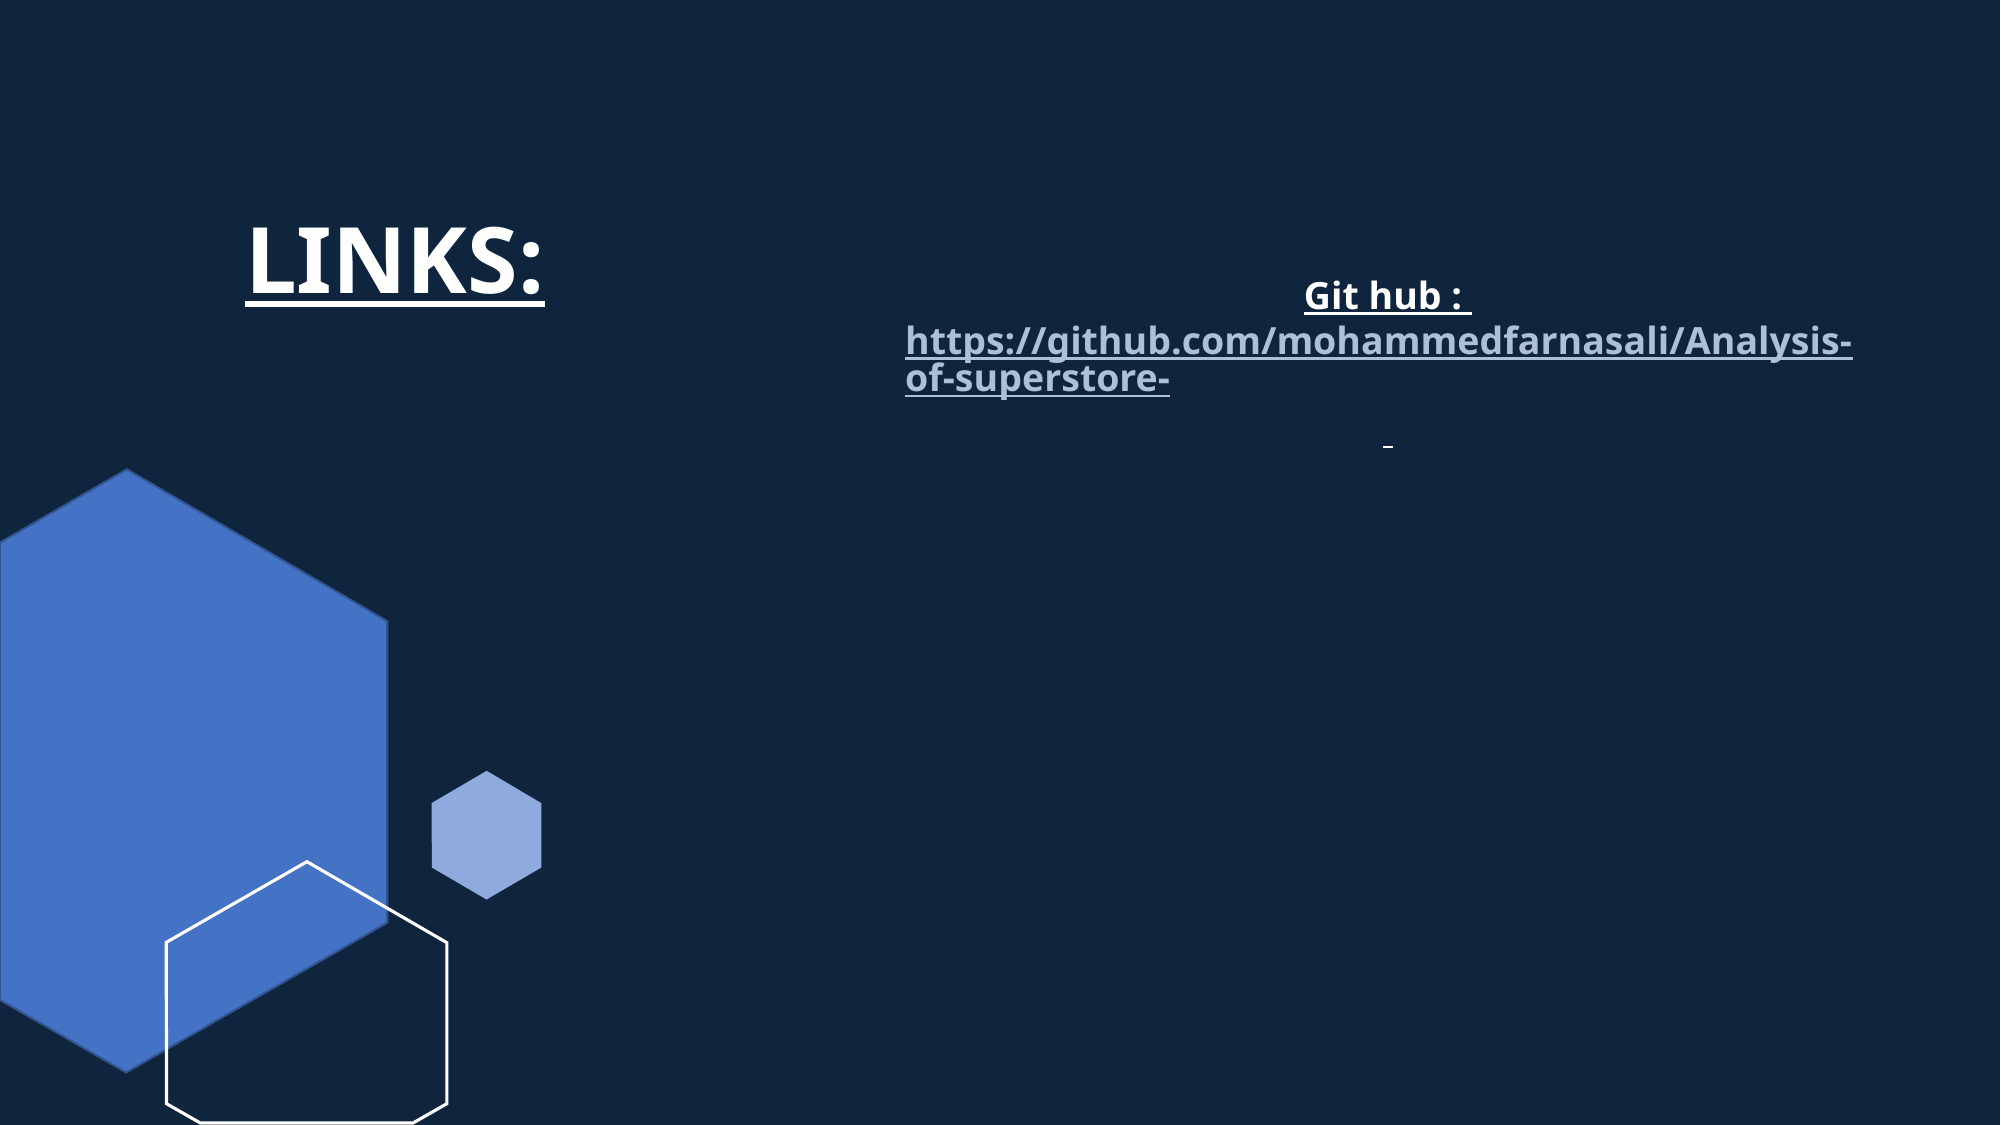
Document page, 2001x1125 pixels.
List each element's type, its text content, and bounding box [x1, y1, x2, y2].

text_box Git hub : https://github.com/mohammedfarnasali/Analysis-of-superstore- [890, 264, 1886, 510]
footer [0, 1020, 675, 1080]
title LINKS: [229, 207, 609, 357]
